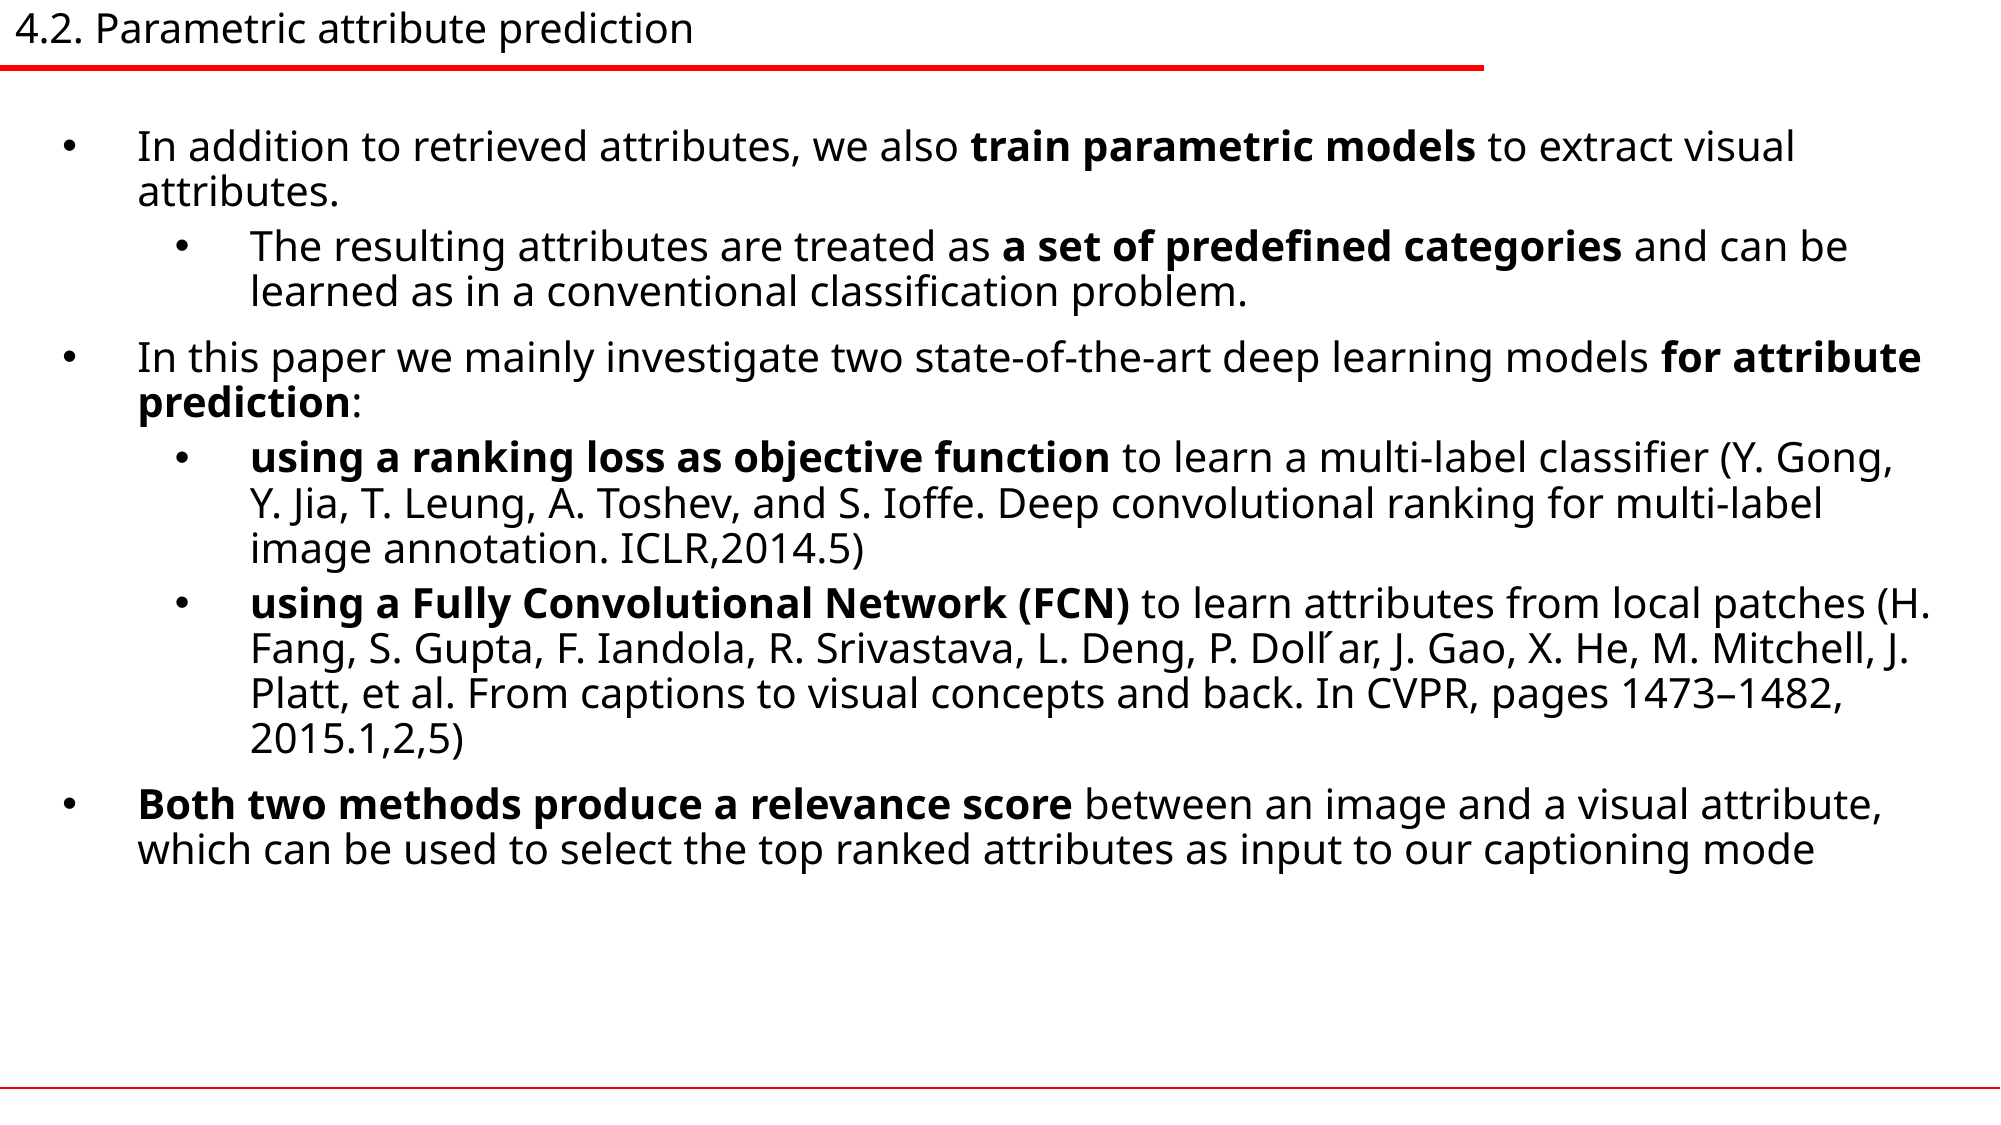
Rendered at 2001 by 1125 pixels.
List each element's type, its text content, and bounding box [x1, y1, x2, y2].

list In addition to retrieved attributes, we also train parametric models to extract visual attributes. The resulting attributes are treated as a set of predefined categories and can be learned as in a conventional classification problem. In this paper we mainly investigate two state-of-the-art deep learning models for attribute prediction: using a ranking loss as objective function to learn a multi-label classifier (Y. Gong, Y. Jia, T. Leung, A. Toshev, and S. Ioffe. Deep convolutional ranking for multi-label image annotation. ICLR,2014.5) using a Fully Convolutional Network (FCN) to learn attributes from local patches (H. Fang, S. Gupta, F. Iandola, R. Srivastava, L. Deng, P. Doll ́ar, J. Gao, X. He, M. Mitchell, J. Platt, et al. From captions to visual concepts and back. In CVPR, pages 1473–1482, 2015.1,2,5) Both two methods produce a relevance score between an image and a visual attribute, which can be used to select the top ranked attributes as input to our captioning mode [47, 117, 1950, 1053]
list 4.2. Parametric attribute prediction [0, 0, 1480, 60]
